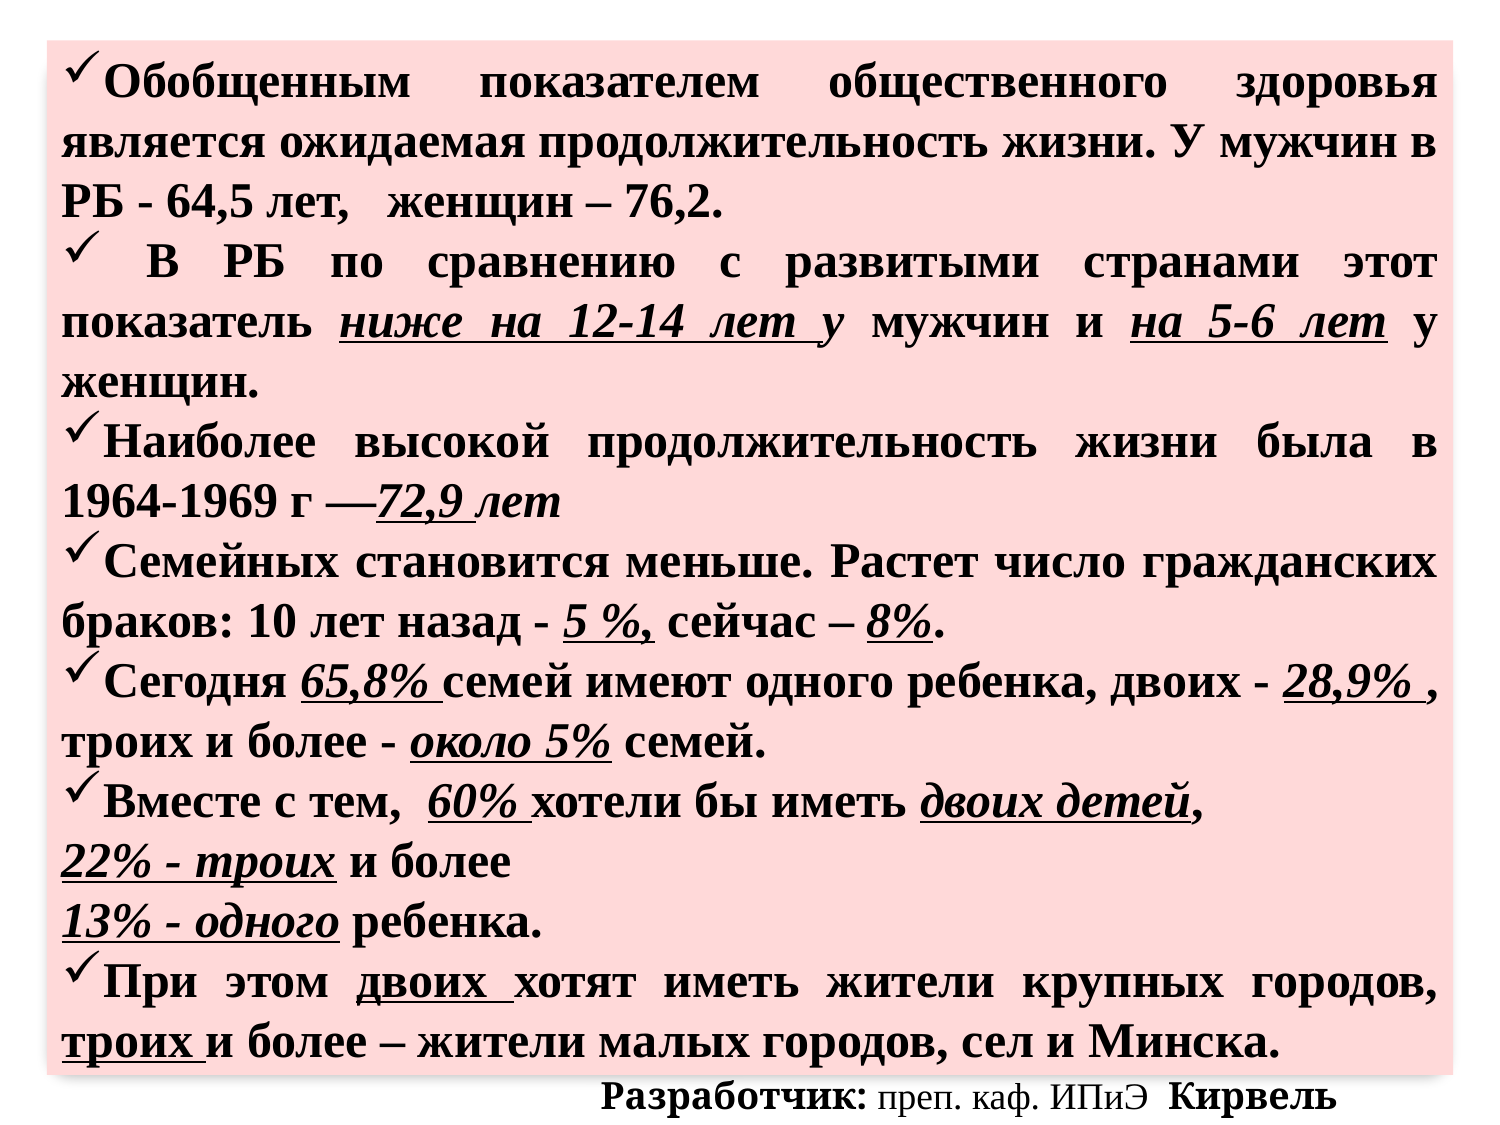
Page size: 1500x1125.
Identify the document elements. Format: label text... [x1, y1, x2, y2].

text_box Разработчик: преп. каф. ИПиЭ Кирвель П.И. [585, 1075, 1419, 1125]
text_box Обобщенным показателем общественного здоровья является ожидаемая продолжительность жизни. У мужчин в РБ - 64,5 лет, женщин – 76,2. В РБ по сравнению с развитыми странами этот показатель ниже на 12-14 лет у мужчин и на 5-6 лет у женщин. Наиболее высокой продолжительность жизни была в 1964-1969 г —72,9 лет Семейных становится меньше. Растет число гражданских браков: 10 лет назад - 5 %, сейчас – 8%. Сегодня 65,8% семей имеют одного ребенка, двоих - 28,9% , троих и более - около 5% семей. Вместе с тем, 60% хотели бы иметь двоих детей, 22% - троих и более 13% - одного ребенка. При этом двоих хотят иметь жители крупных городов, троих и более – жители малых городов, сел и Минска. [46, 40, 1454, 1075]
